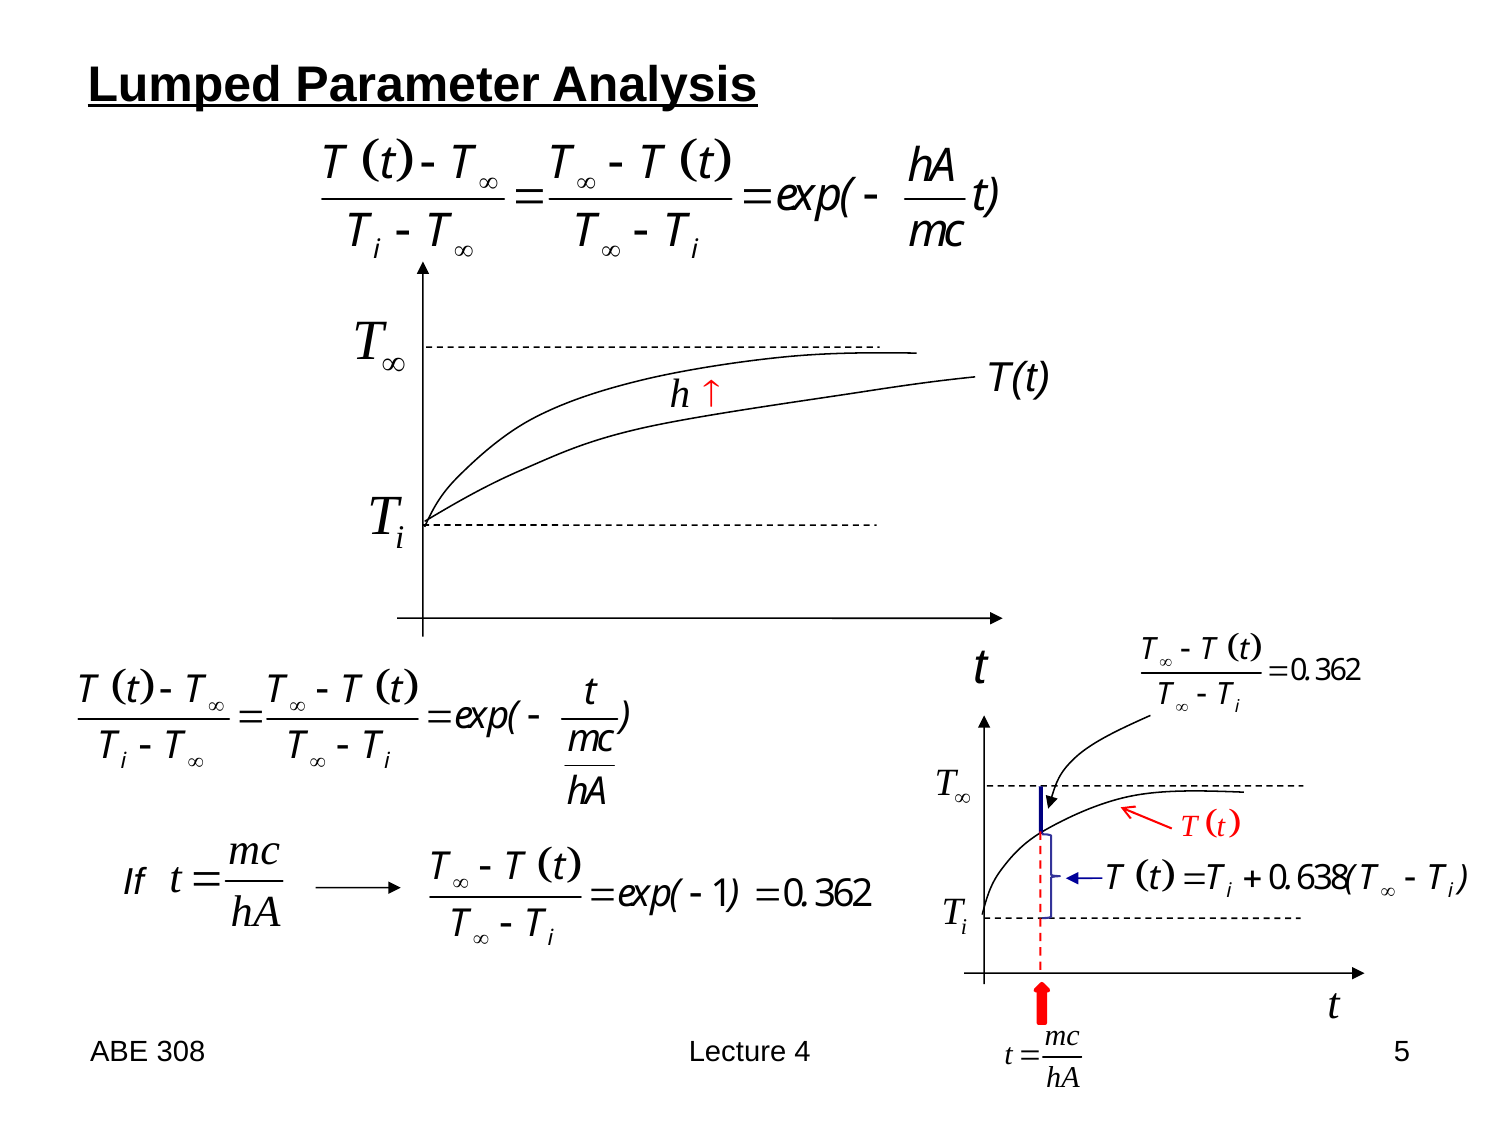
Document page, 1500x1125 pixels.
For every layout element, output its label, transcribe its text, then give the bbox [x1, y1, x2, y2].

text_box [1065, 872, 1097, 885]
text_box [1321, 985, 1359, 1038]
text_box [930, 756, 979, 812]
text_box [428, 376, 658, 518]
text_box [71, 660, 641, 813]
slide_number 5 [1364, 1024, 1425, 1073]
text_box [1136, 626, 1364, 720]
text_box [360, 477, 419, 564]
text_box [1045, 723, 1137, 809]
text_box [1042, 833, 1061, 919]
text_box [1033, 981, 1051, 1015]
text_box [346, 302, 418, 384]
text_box Lumped Parameter Analysis [72, 43, 773, 119]
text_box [314, 128, 1012, 269]
text_box T(t) [970, 342, 1066, 407]
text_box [663, 363, 737, 426]
text_box [964, 967, 1365, 980]
text_box [397, 612, 1003, 625]
text_box [424, 377, 970, 522]
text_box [1000, 1016, 1089, 1095]
slide_number ABE 308 [75, 1024, 425, 1103]
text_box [107, 821, 876, 955]
text_box t [958, 626, 1003, 701]
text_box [1120, 807, 1173, 829]
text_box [1177, 805, 1245, 853]
text_box [982, 790, 1244, 915]
text_box [424, 508, 478, 527]
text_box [1102, 854, 1480, 907]
footer Lecture 4 [512, 1024, 988, 1103]
text_box [736, 352, 917, 410]
text_box [977, 715, 991, 904]
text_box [937, 885, 977, 945]
